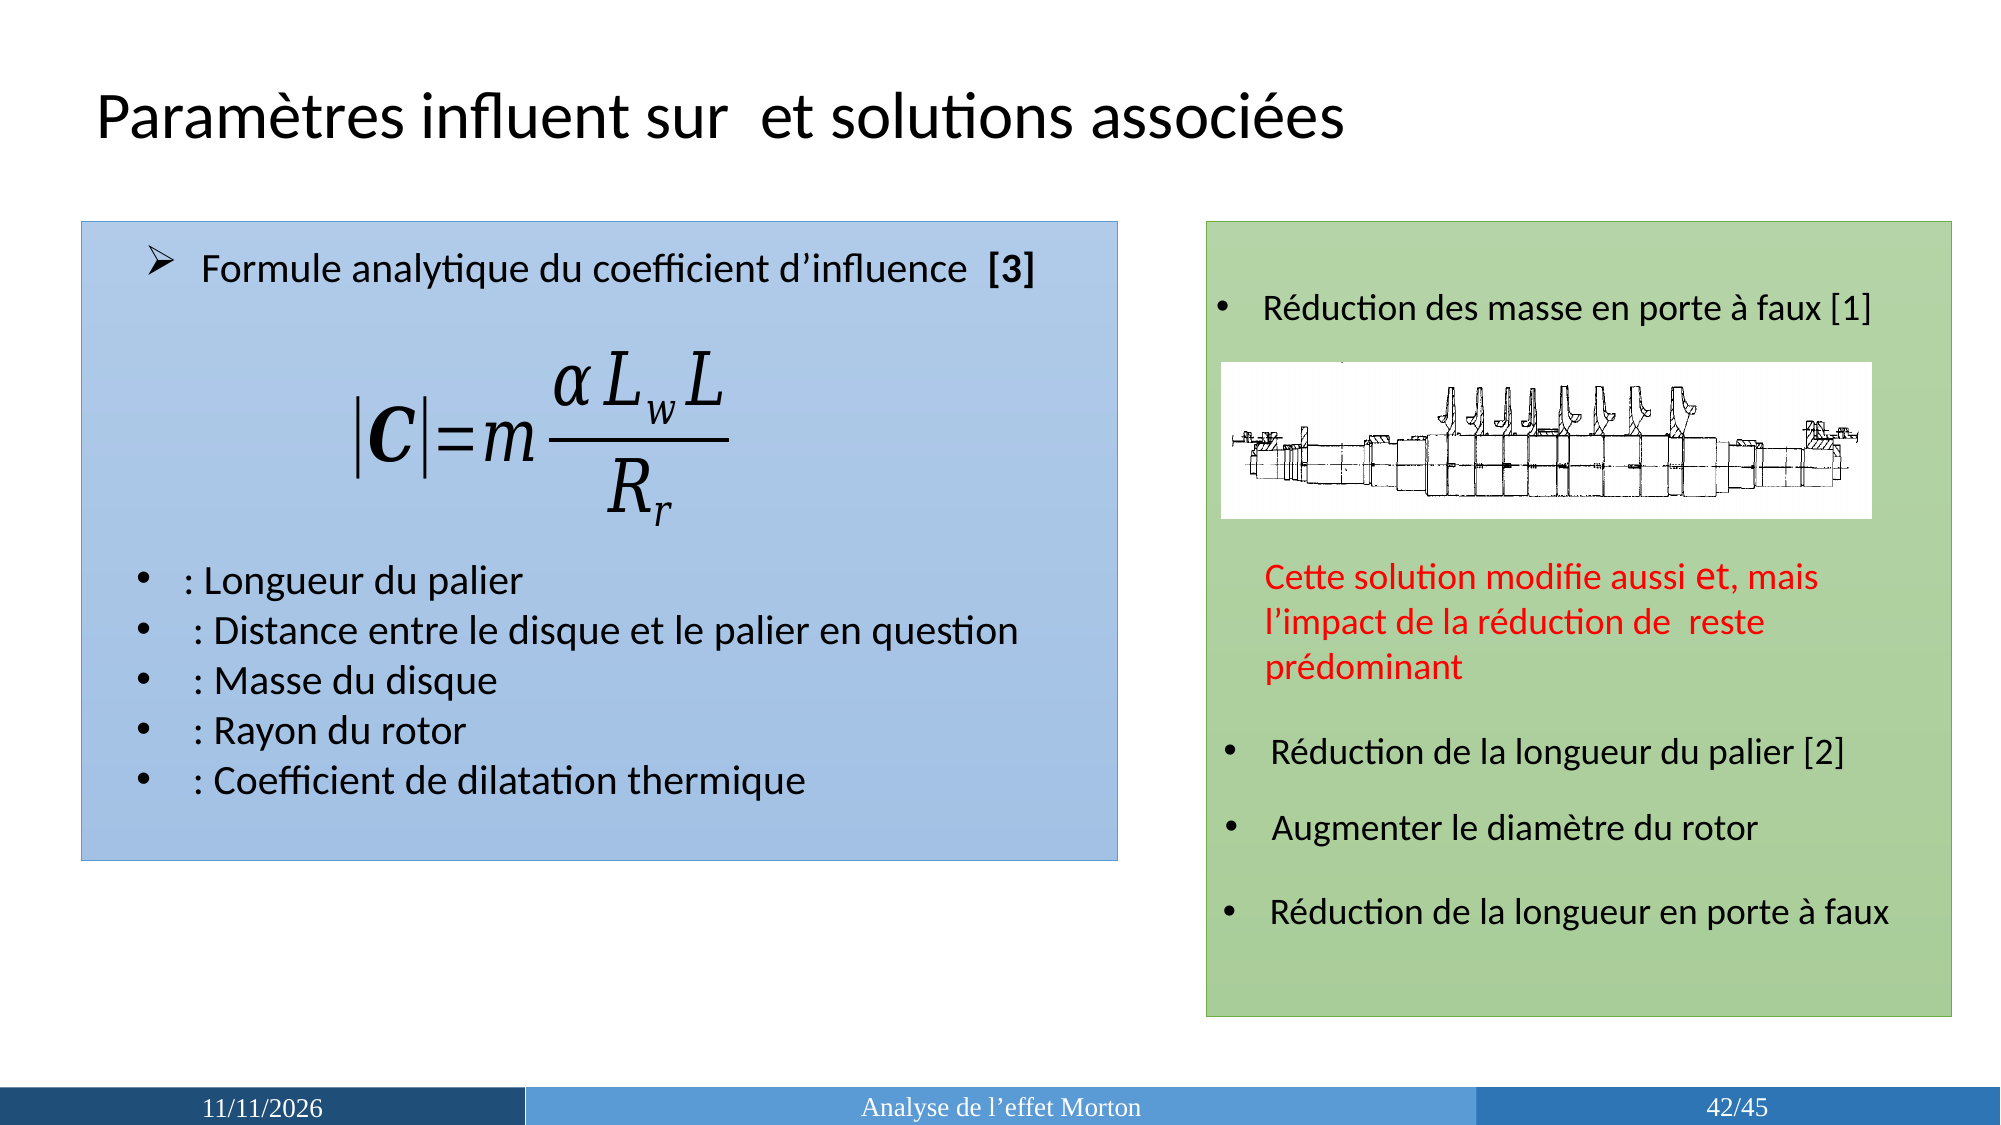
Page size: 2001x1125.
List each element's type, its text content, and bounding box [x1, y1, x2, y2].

slide_number 42/45 [1477, 1087, 2000, 1125]
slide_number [0, 1087, 525, 1125]
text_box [81, 221, 1118, 861]
footer Analyse de l’effet Morton [526, 1087, 1477, 1125]
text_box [1197, 221, 1952, 1017]
